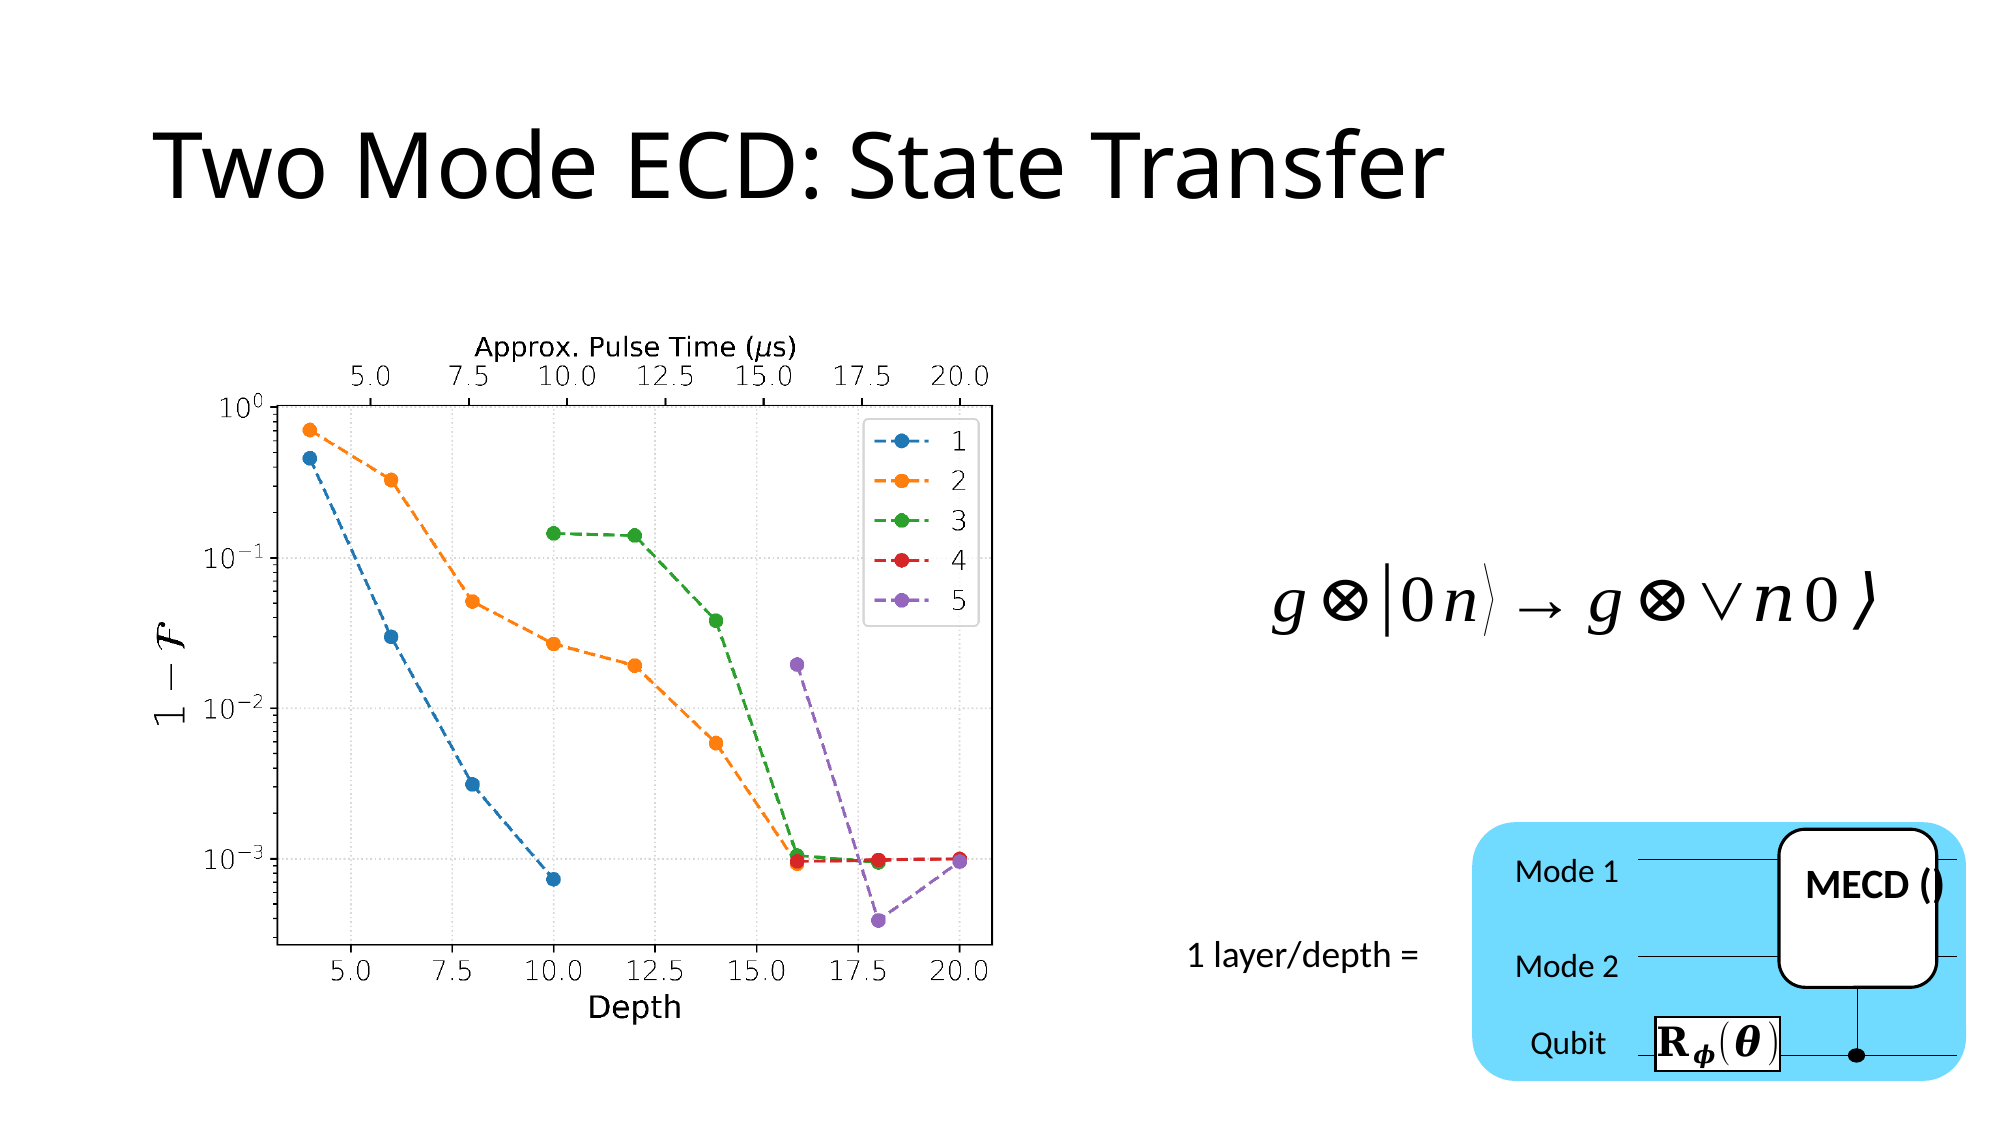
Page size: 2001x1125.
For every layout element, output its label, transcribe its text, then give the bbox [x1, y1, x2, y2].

text_box Mode 1 [1500, 841, 1641, 897]
picture [120, 302, 1021, 1053]
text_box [1779, 829, 1966, 1062]
text_box Mode 2 [1500, 936, 1641, 992]
text_box Qubit [1498, 1013, 1639, 1069]
text_box [1471, 821, 1960, 1082]
title Two Mode ECD: State Transfer [137, 59, 1863, 278]
text_box 1 layer/depth = [1171, 922, 1470, 983]
